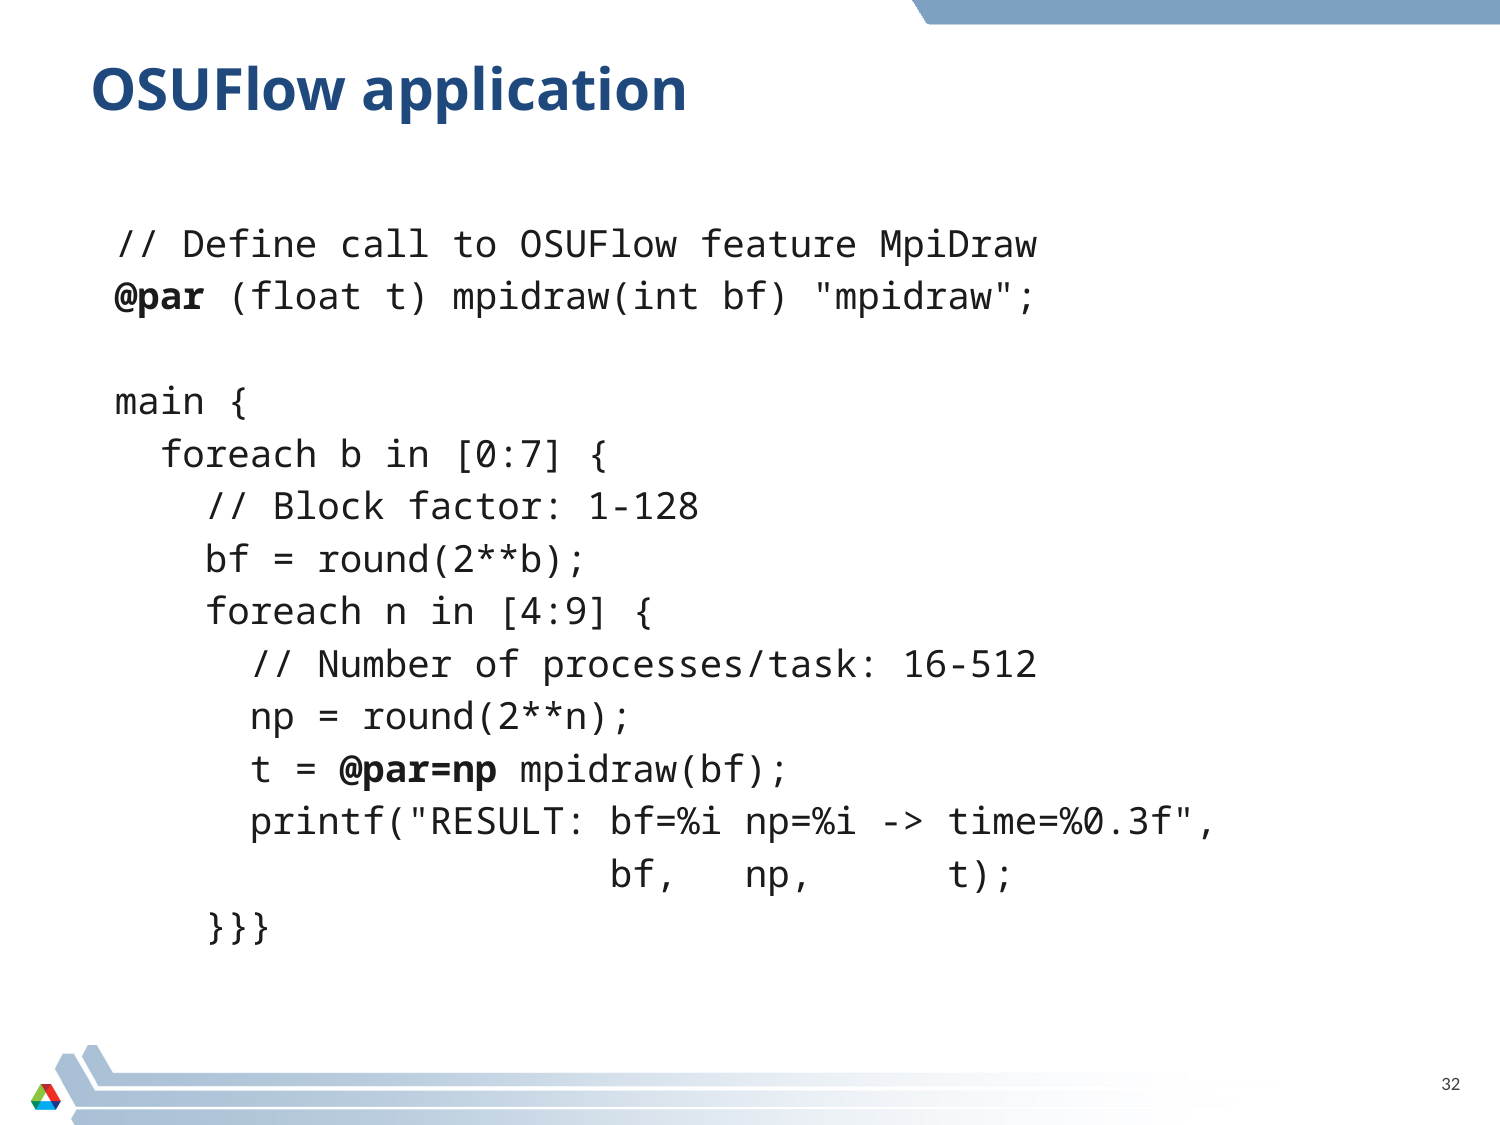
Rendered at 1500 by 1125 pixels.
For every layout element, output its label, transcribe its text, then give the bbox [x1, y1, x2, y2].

slide_number 32 [1412, 1064, 1476, 1125]
picture [0, 0, 1500, 26]
picture [0, 1037, 1500, 1125]
list // Define call to OSUFlow feature MpiDraw @par (float t) mpidraw(int bf) "mpidraw"; main { foreach b in [0:7] { // Block factor: 1-128 bf = round(2**b); foreach n in [4:9] { // Number of processes/task: 16-512 np = round(2**n); t = @par=np mpidraw(bf); printf("RESULT: bf=%i np=%i -> time=%0.3f", bf, np, t); }}} [99, 212, 1388, 1001]
title OSUFlow application [74, 44, 1426, 233]
